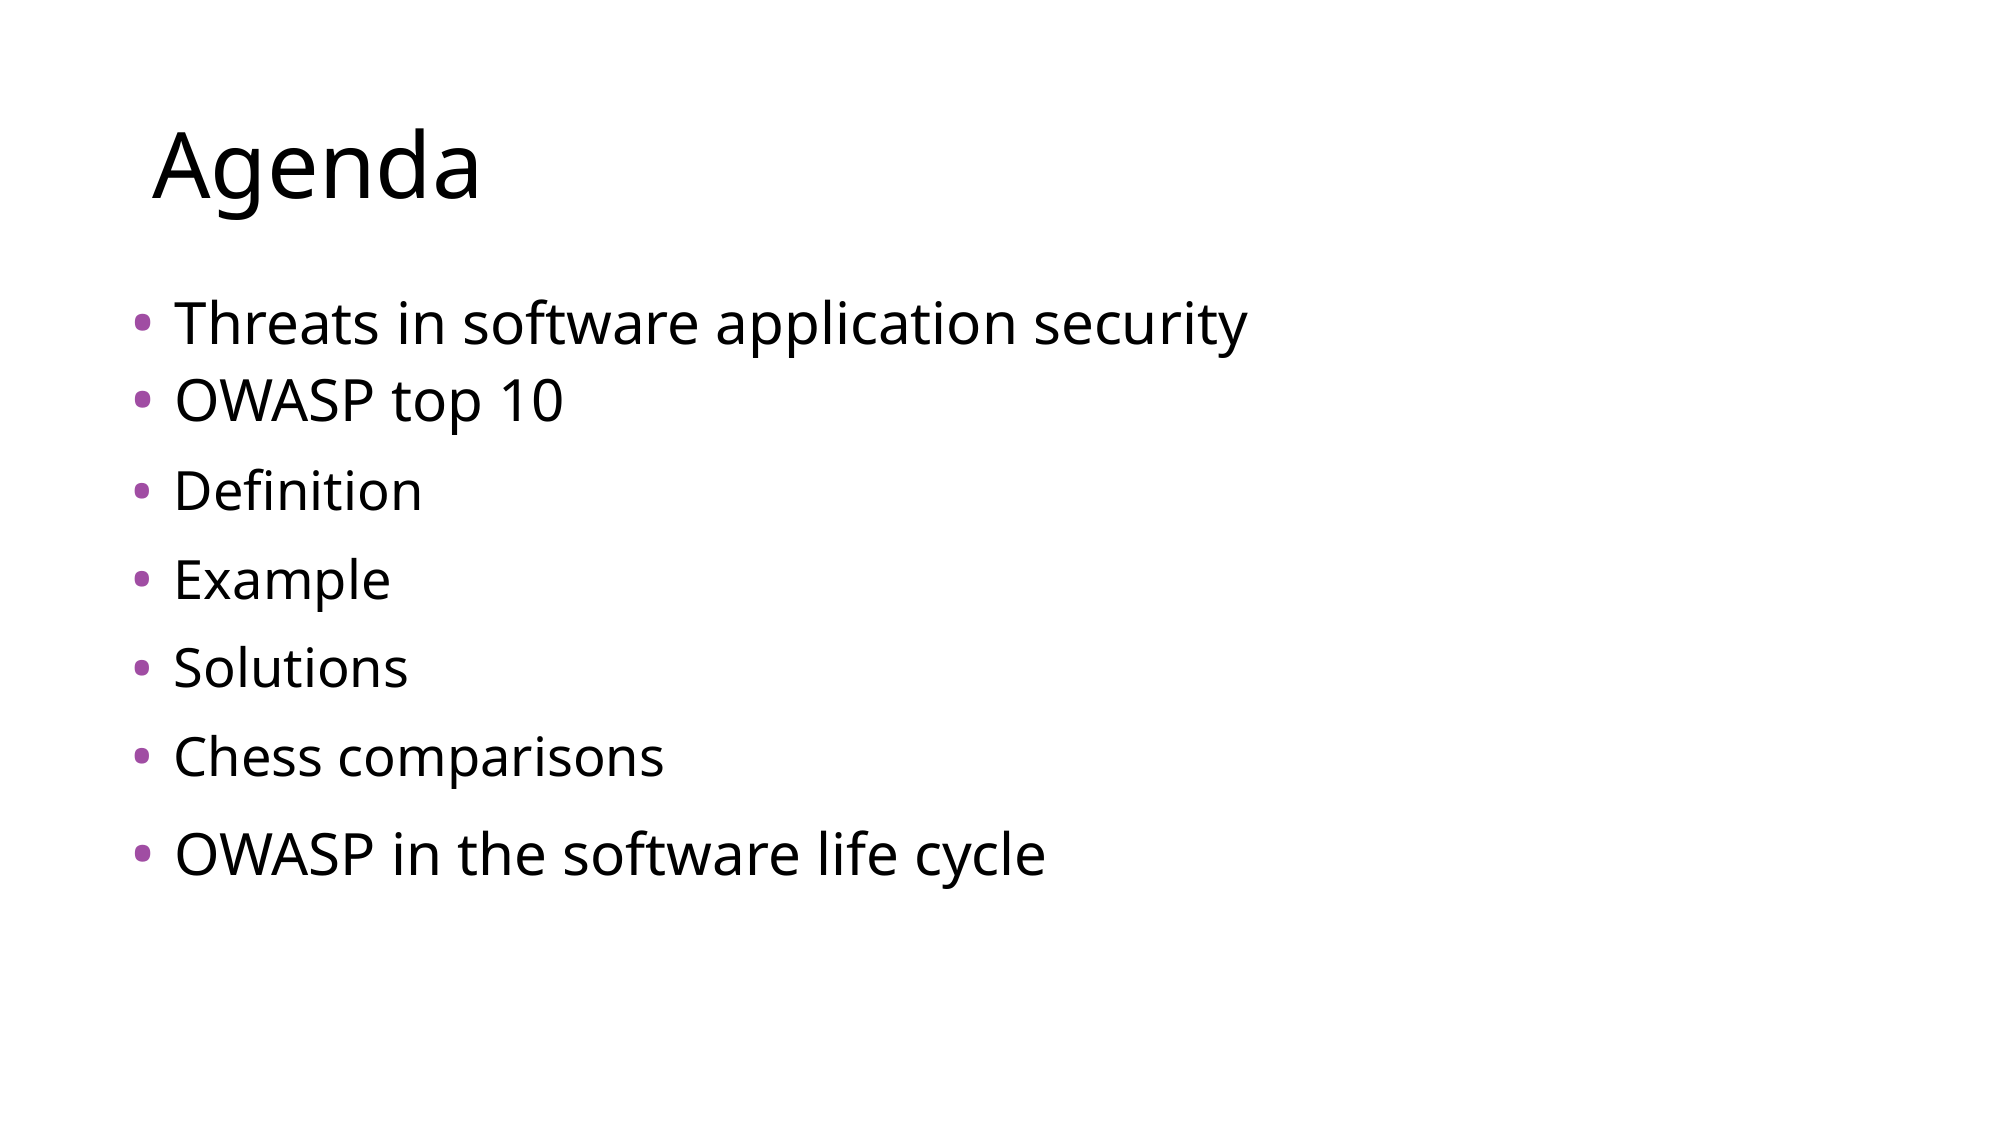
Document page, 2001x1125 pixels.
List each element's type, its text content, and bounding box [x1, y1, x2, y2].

text_box Threats in software application security OWASP top 10 Definition Example Solutions Chess comparisons OWASP in the software life cycle [99, 279, 1900, 989]
text_box Agenda [137, 59, 1863, 278]
